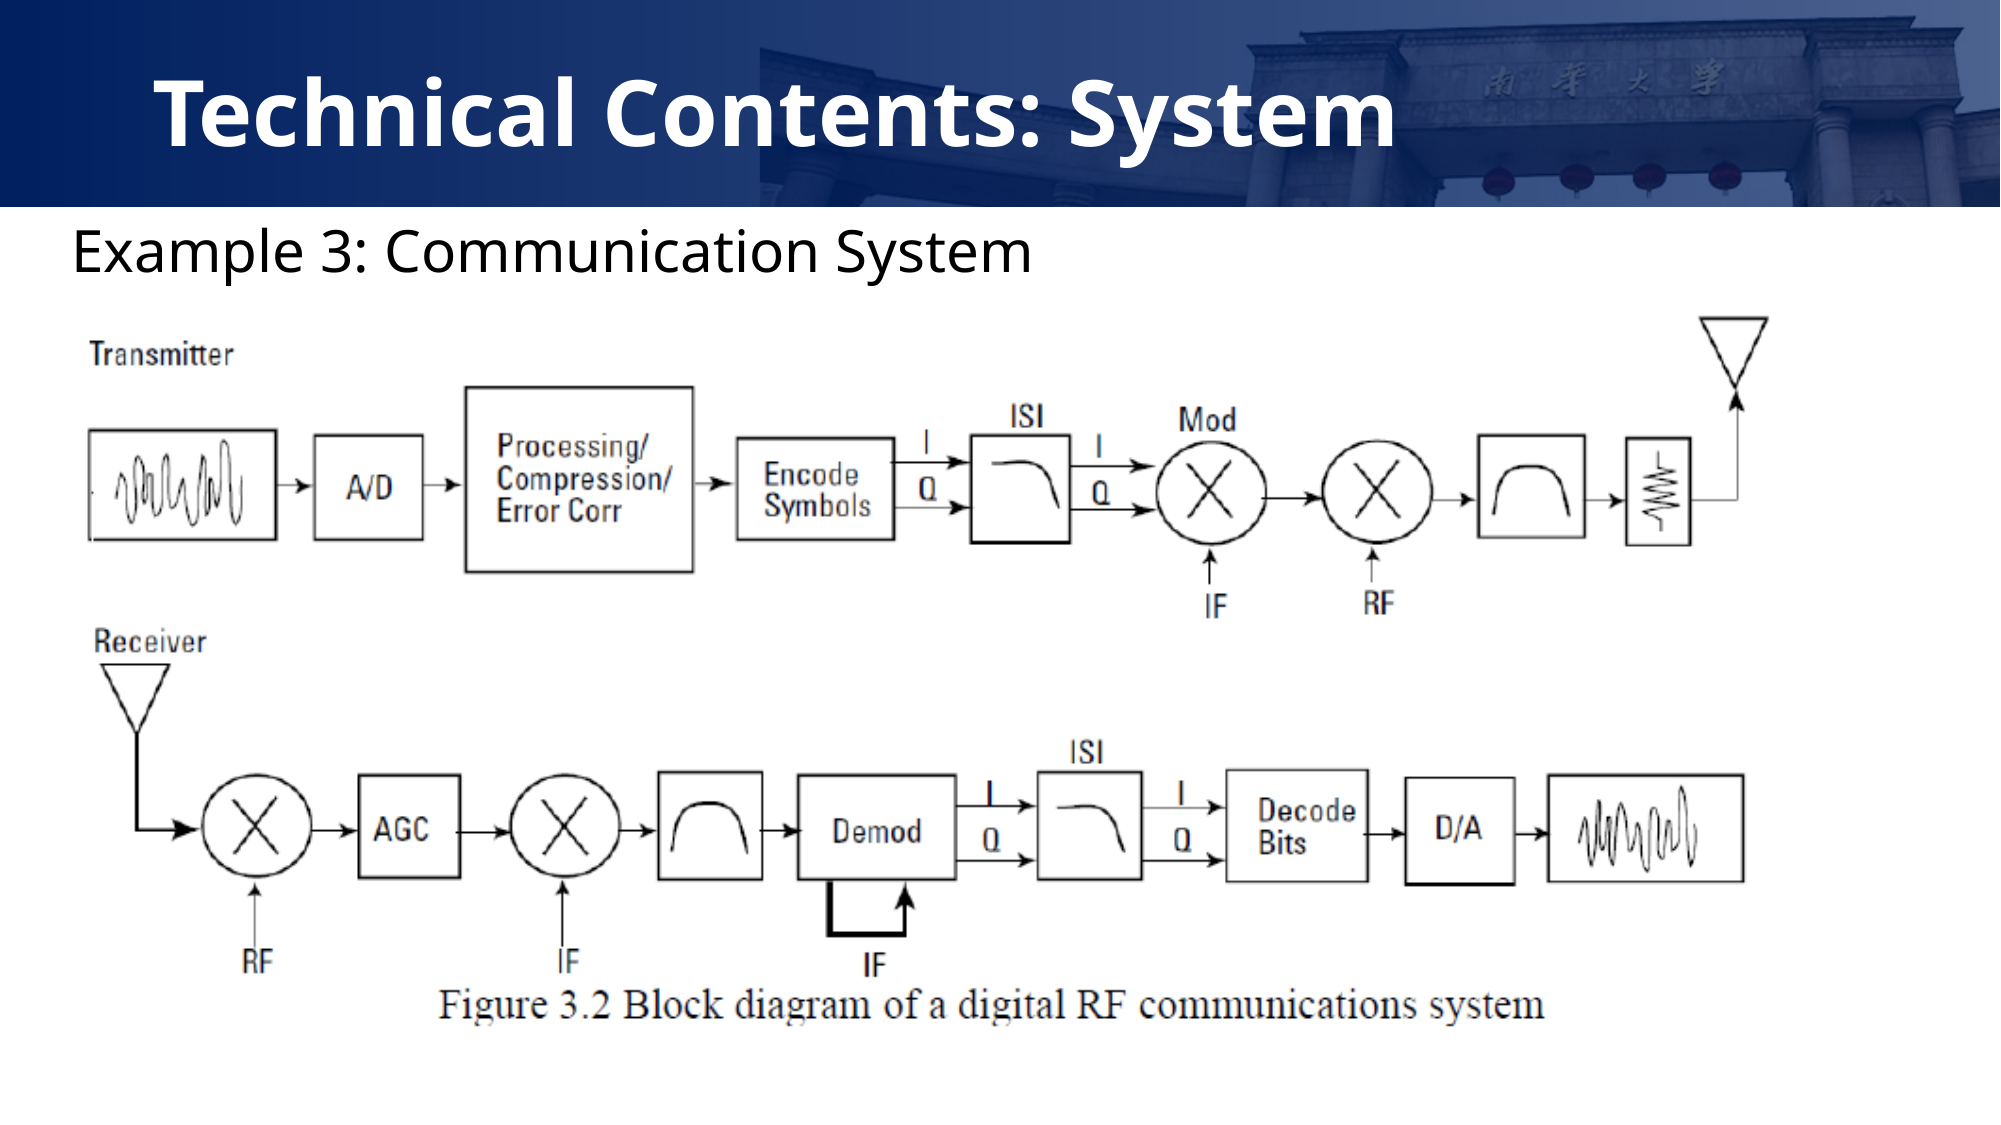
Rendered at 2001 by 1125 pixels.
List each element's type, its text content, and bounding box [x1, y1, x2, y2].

text_box Technical Contents: System [137, 59, 2000, 278]
picture [75, 309, 1773, 1034]
text_box Example 3: Communication System [56, 214, 1884, 310]
